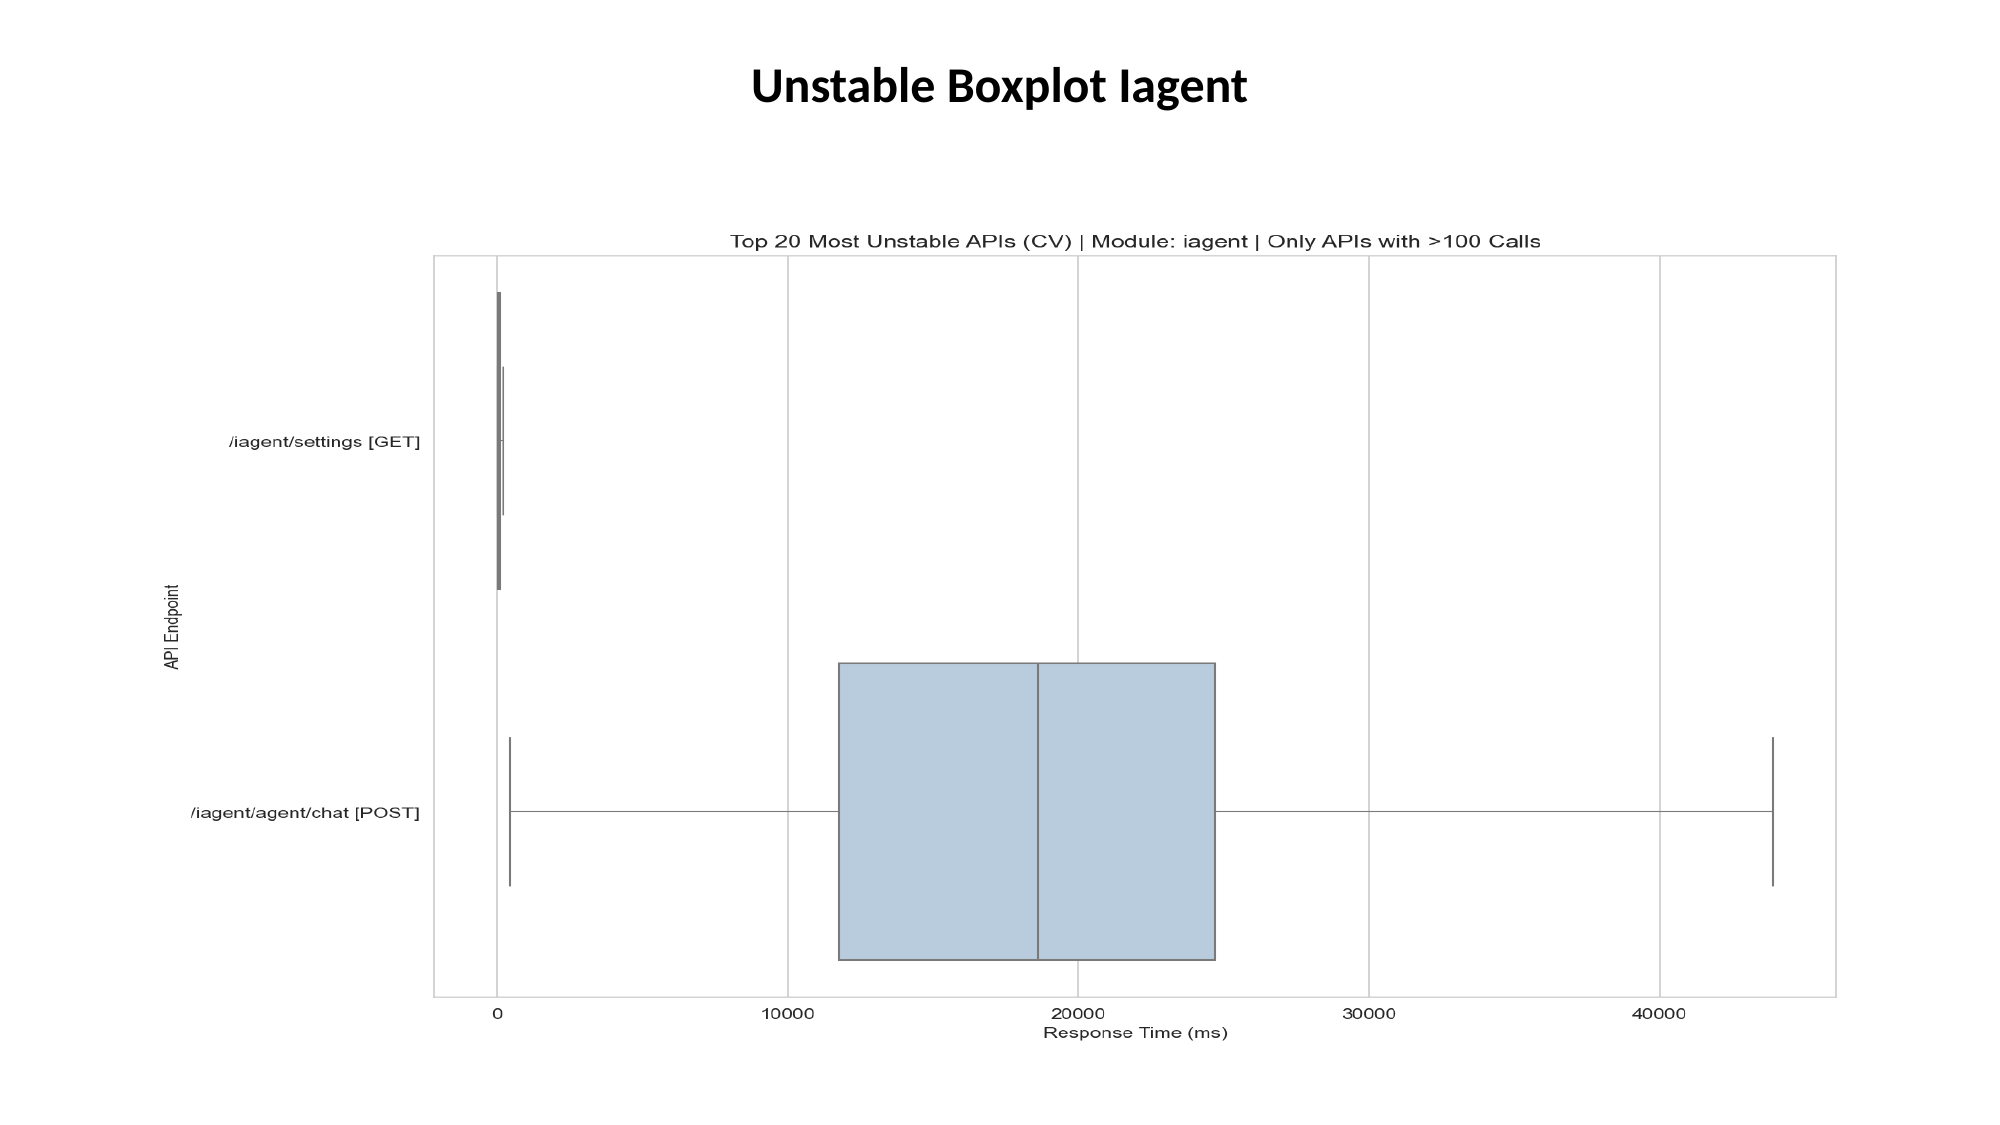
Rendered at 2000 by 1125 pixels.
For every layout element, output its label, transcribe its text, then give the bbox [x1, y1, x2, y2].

picture [149, 224, 1850, 1051]
text_box Unstable Boxplot Iagent [736, 44, 1264, 120]
